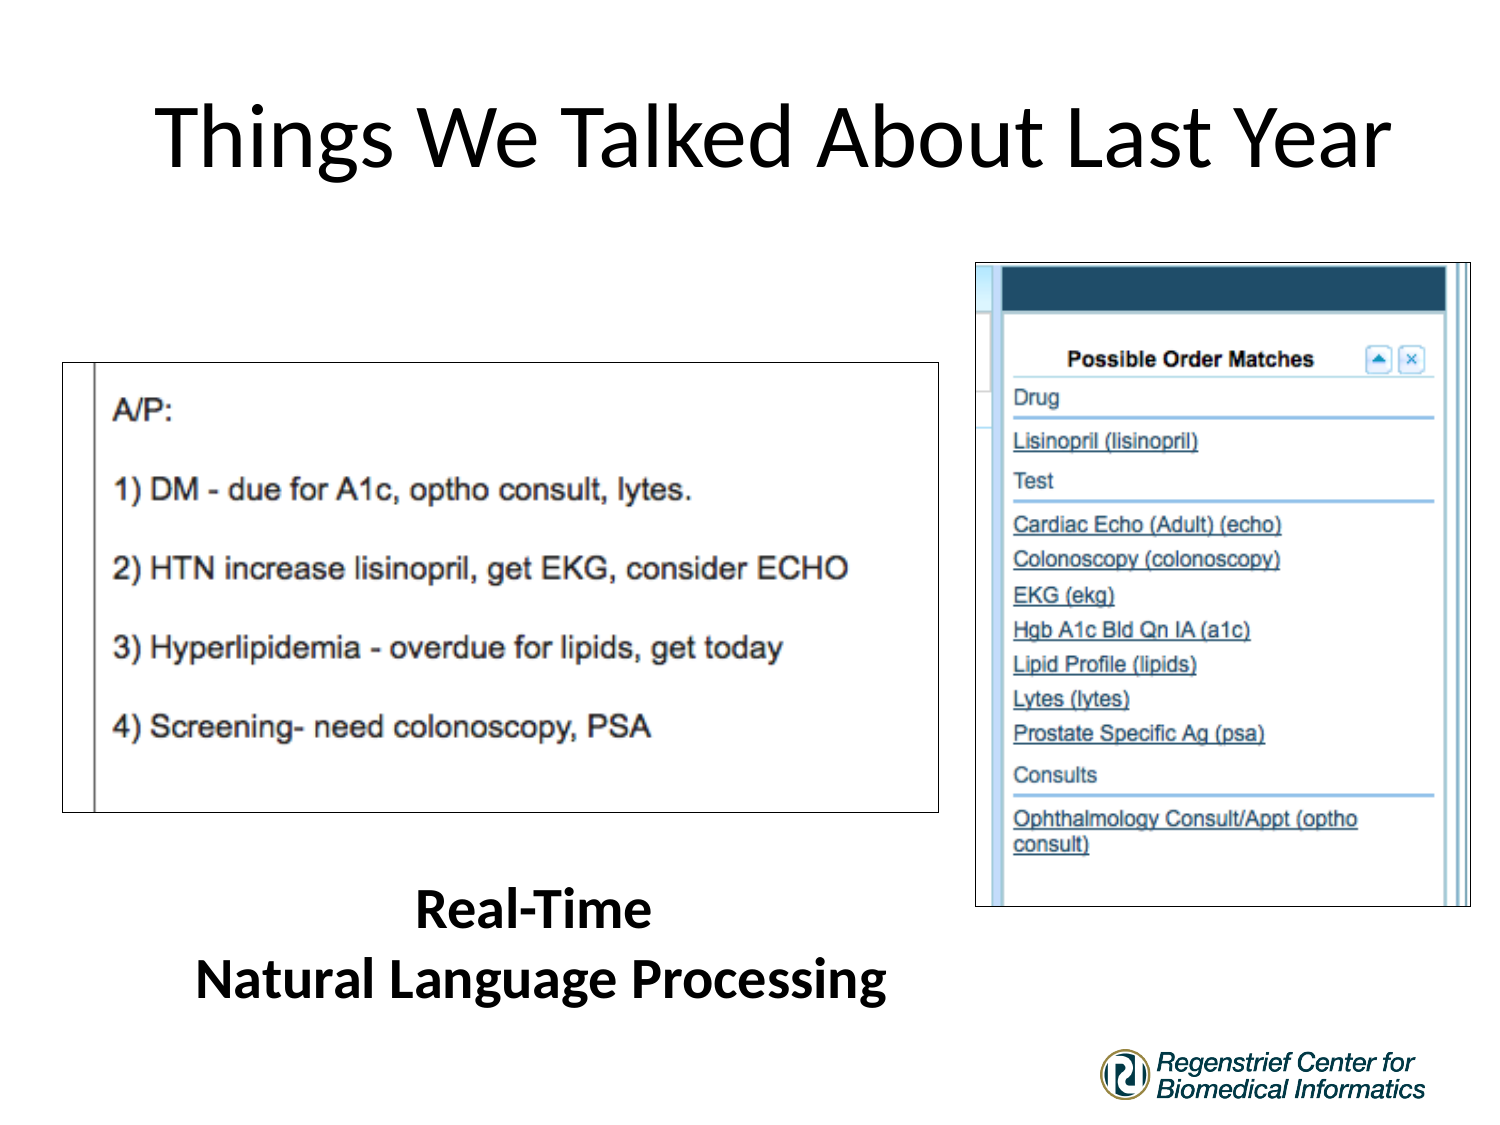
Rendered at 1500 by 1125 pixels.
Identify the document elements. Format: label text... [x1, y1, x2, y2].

text_box Things We Talked About Last Year [99, 37, 1450, 225]
picture [1100, 1049, 1425, 1100]
picture [974, 262, 1471, 907]
picture [62, 362, 939, 813]
text_box Real-Time Natural Language Processing [180, 862, 902, 1018]
